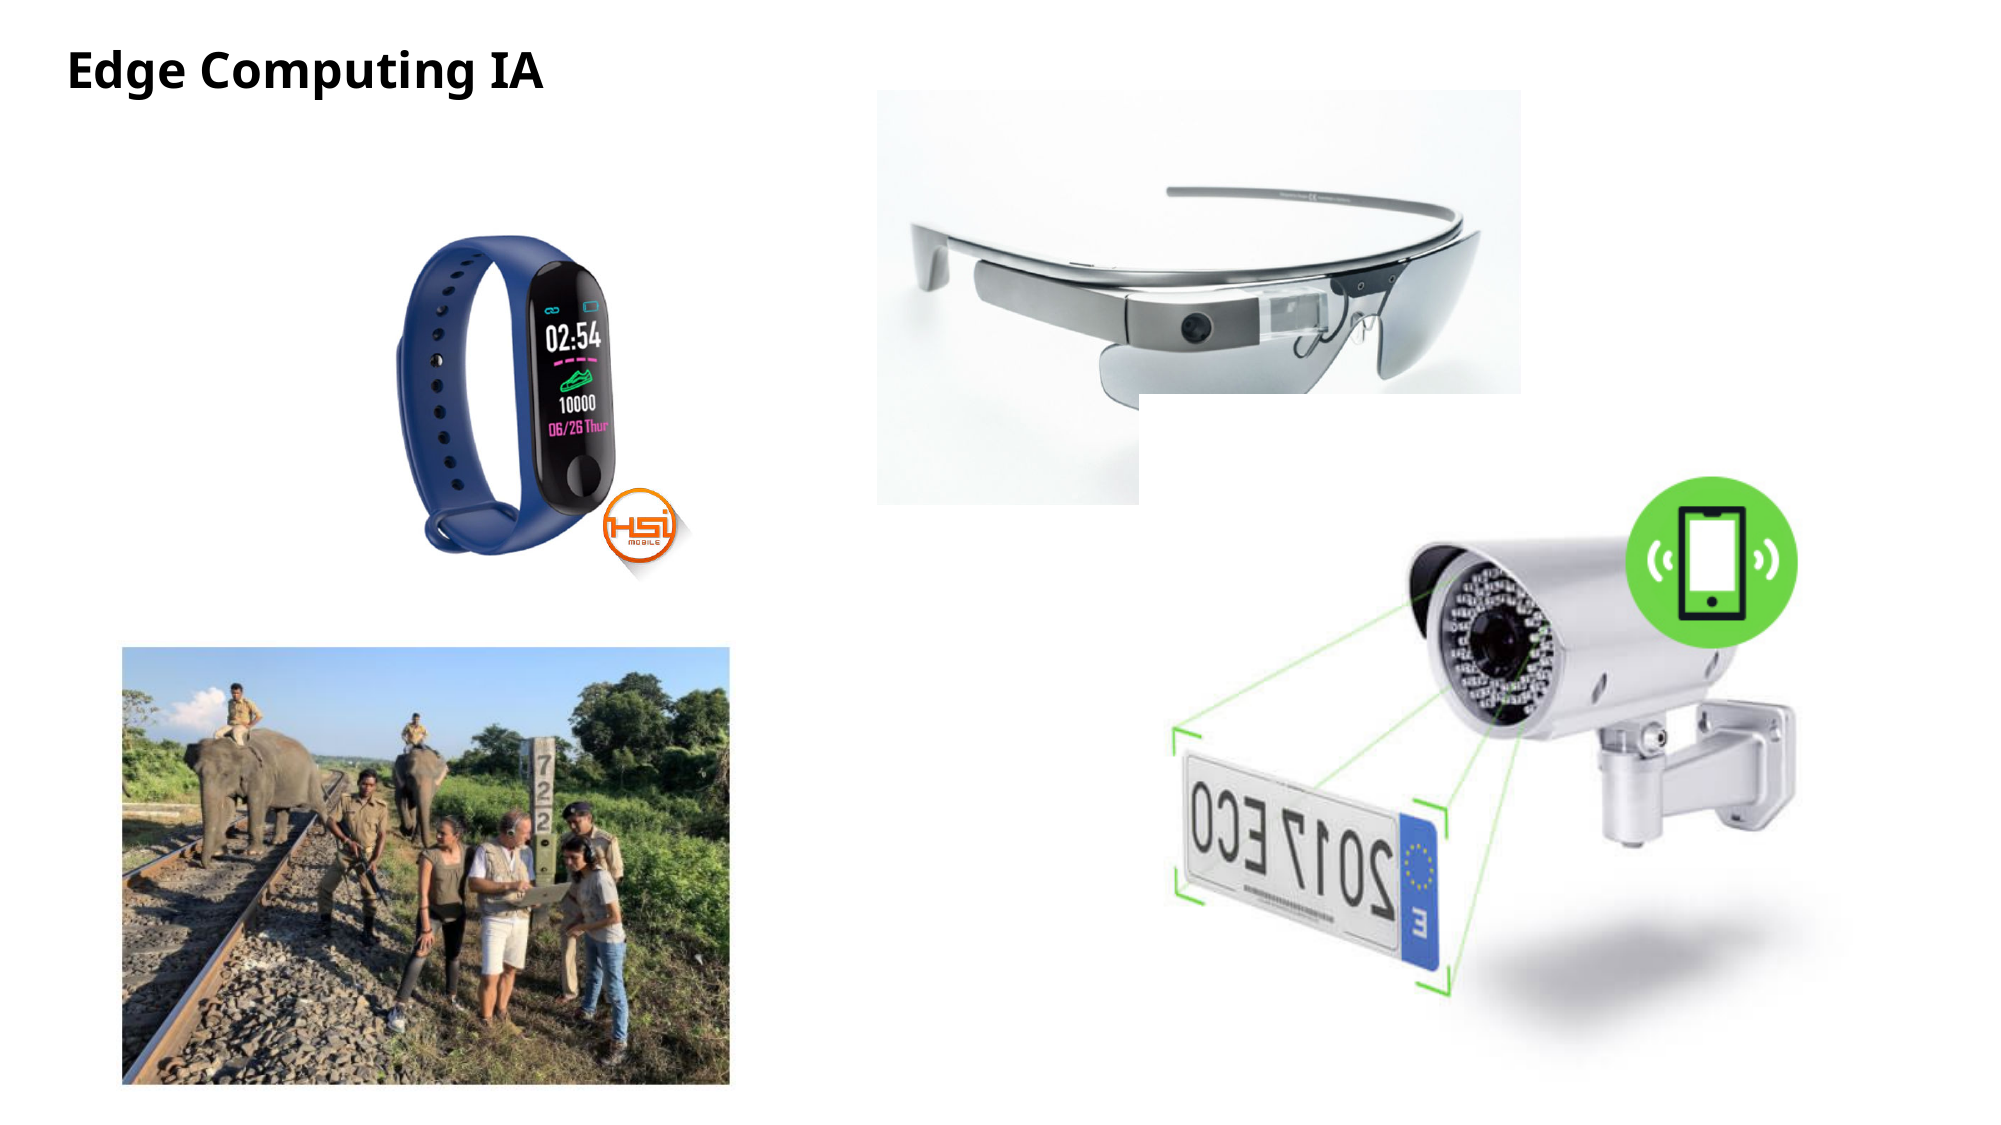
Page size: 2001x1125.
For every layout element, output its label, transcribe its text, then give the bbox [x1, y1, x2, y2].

picture [877, 90, 1856, 1110]
picture [284, 149, 736, 601]
picture [116, 640, 736, 1092]
text_box Edge Computing IA [51, 31, 1892, 150]
